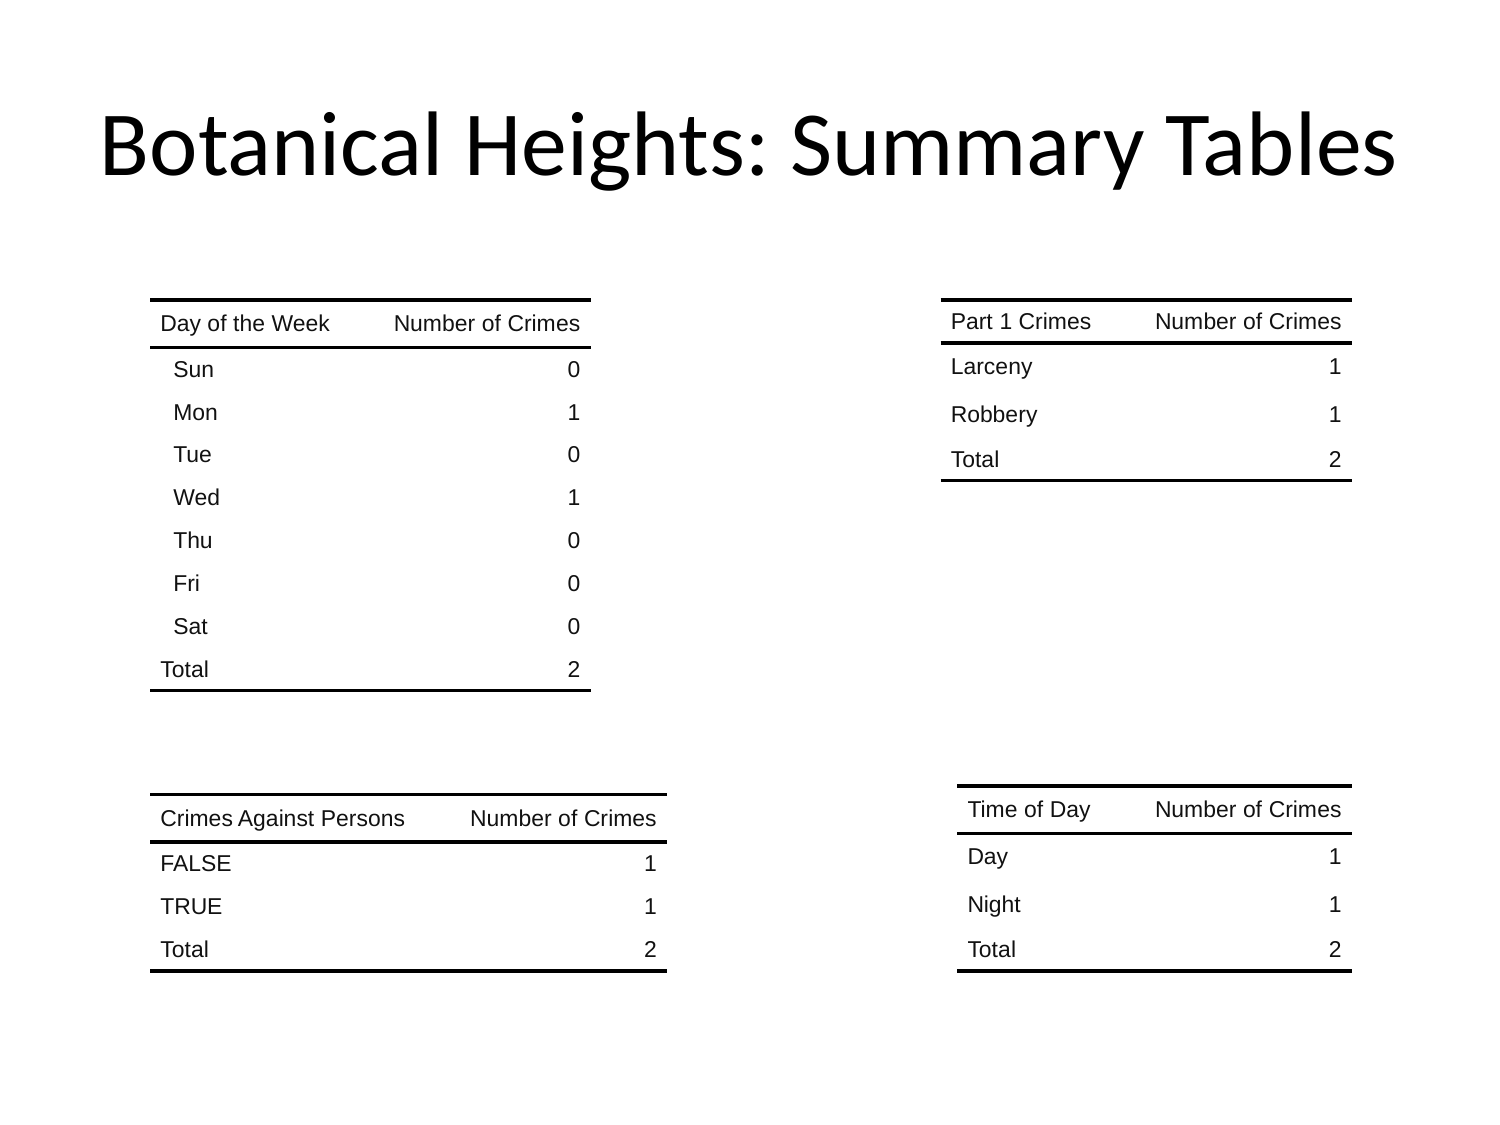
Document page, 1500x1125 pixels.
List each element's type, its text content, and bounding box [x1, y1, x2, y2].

table_cell 1 [1123, 345, 1352, 390]
table_cell Mon [150, 391, 362, 433]
table_header Number of Crimes [439, 796, 667, 840]
table_cell Total [941, 438, 1123, 479]
table_header Number of Crimes [1123, 788, 1352, 832]
table_cell Thu [150, 519, 362, 562]
table_cell 1 [362, 476, 591, 519]
table_cell FALSE [150, 844, 439, 885]
table_cell 1 [1123, 835, 1352, 881]
table_cell Sun [150, 349, 362, 391]
table_cell Total [150, 928, 439, 969]
table_header Day of the Week [150, 302, 362, 346]
table_cell 1 [362, 391, 591, 433]
table_cell 0 [362, 433, 591, 476]
table_header Part 1 Crimes [941, 302, 1123, 341]
table_cell 2 [439, 928, 667, 969]
table_cell Fri [150, 562, 362, 605]
table_cell Robbery [941, 390, 1123, 438]
table_cell Total [957, 928, 1123, 969]
table_cell 1 [1123, 881, 1352, 928]
table_cell 0 [362, 562, 591, 605]
table_cell 1 [439, 885, 667, 928]
table_header Number of Crimes [362, 302, 591, 346]
table_cell 0 [362, 519, 591, 562]
table_cell 2 [1123, 928, 1352, 969]
table_cell 0 [362, 605, 591, 648]
table_header Time of Day [957, 788, 1123, 832]
table_cell 1 [439, 844, 667, 885]
table_cell 1 [1123, 390, 1352, 438]
table_header Crimes Against Persons [150, 796, 439, 840]
table_cell 0 [362, 349, 591, 391]
table_cell TRUE [150, 885, 439, 928]
table_cell Day [957, 835, 1123, 881]
table_cell Tue [150, 433, 362, 476]
table_cell Sat [150, 605, 362, 648]
table_cell Wed [150, 476, 362, 519]
table_cell 2 [1123, 438, 1352, 479]
table_cell Total [150, 648, 362, 689]
table_cell 2 [362, 648, 591, 689]
table_header Number of Crimes [1123, 302, 1352, 341]
table_cell Night [957, 881, 1123, 928]
title Botanical Heights: Summary Tables [75, 45, 1425, 233]
table_cell Larceny [941, 345, 1123, 390]
